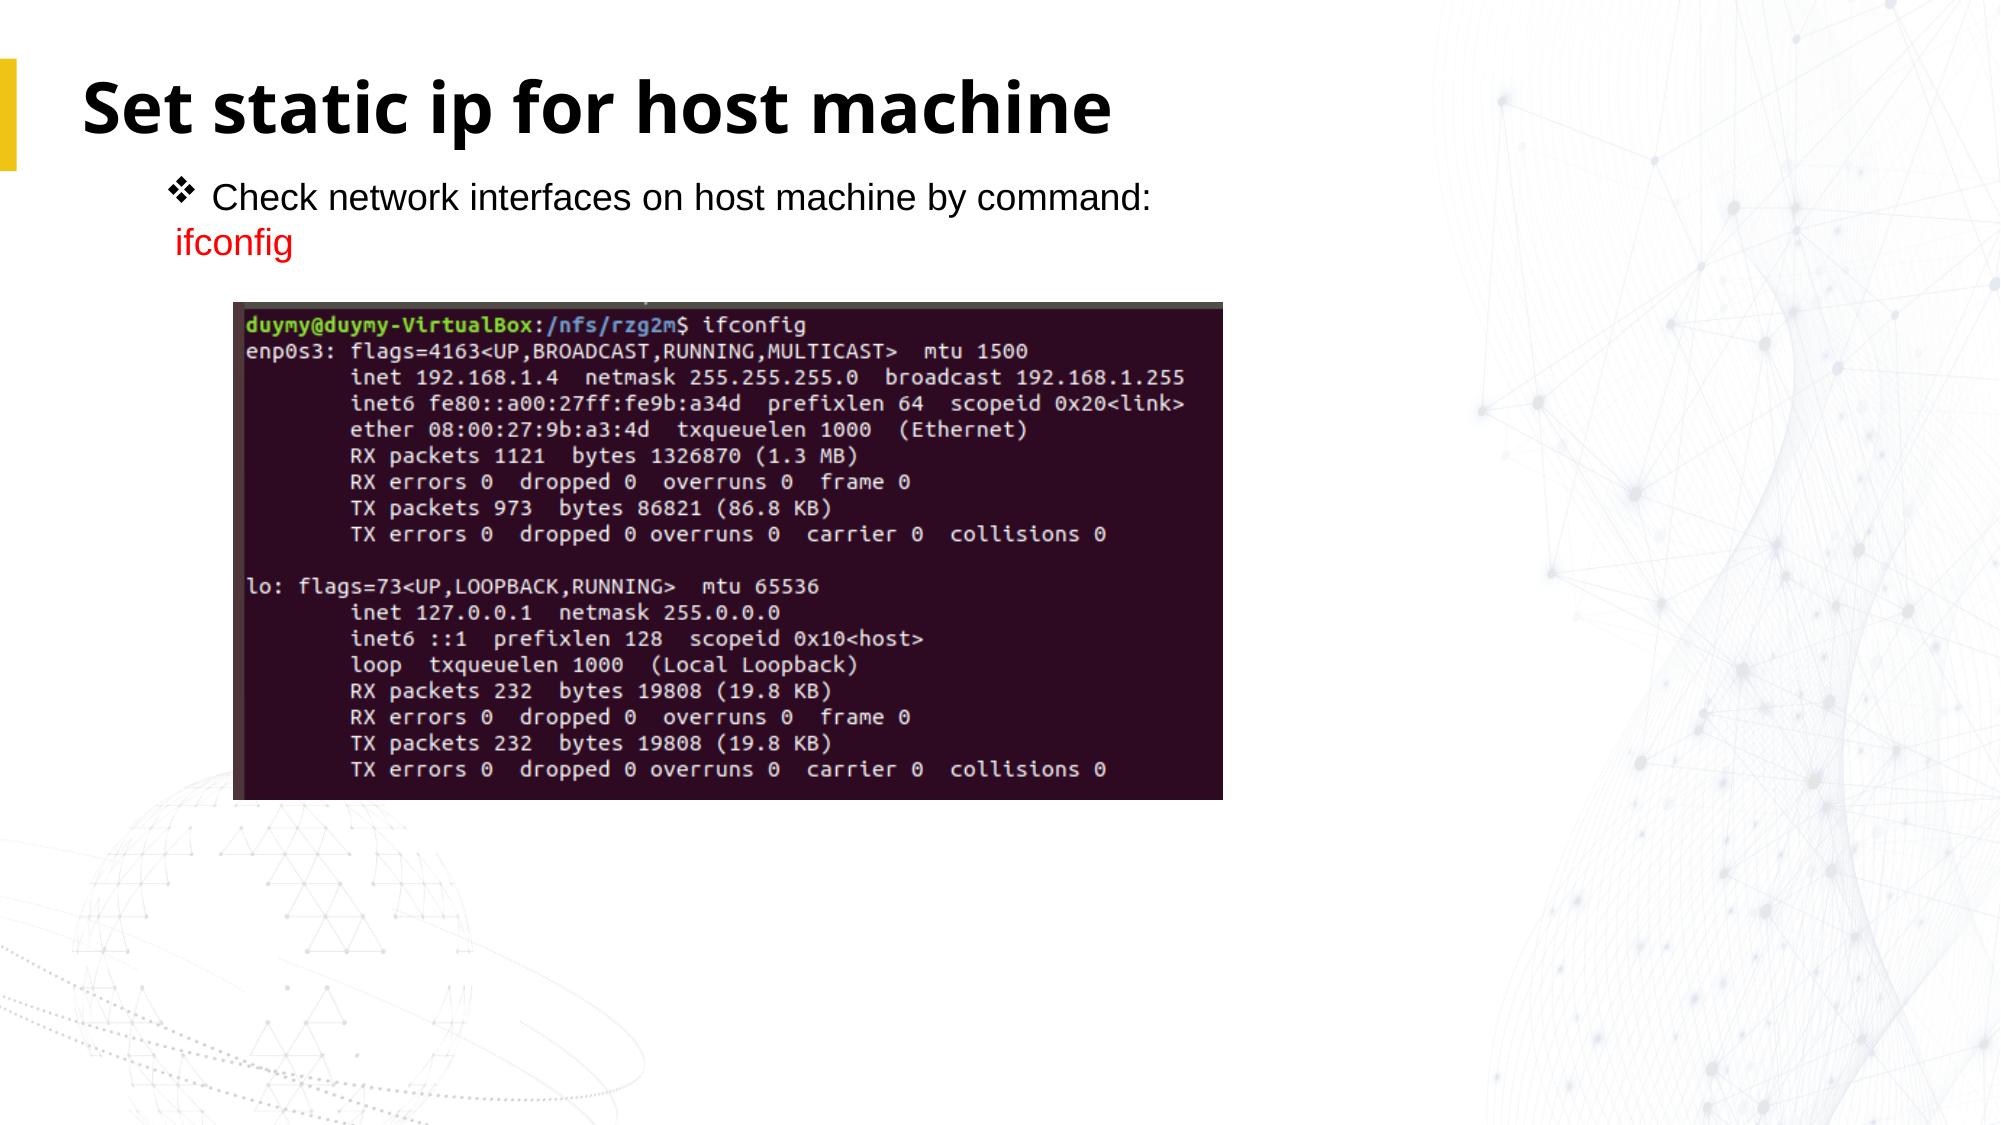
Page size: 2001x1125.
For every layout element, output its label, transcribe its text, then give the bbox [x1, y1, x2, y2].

picture [0, 0, 2001, 1125]
title Set static ip for host machine [71, 41, 1927, 180]
text_box Check network interfaces on host machine by command: ifconfig [150, 165, 1307, 270]
